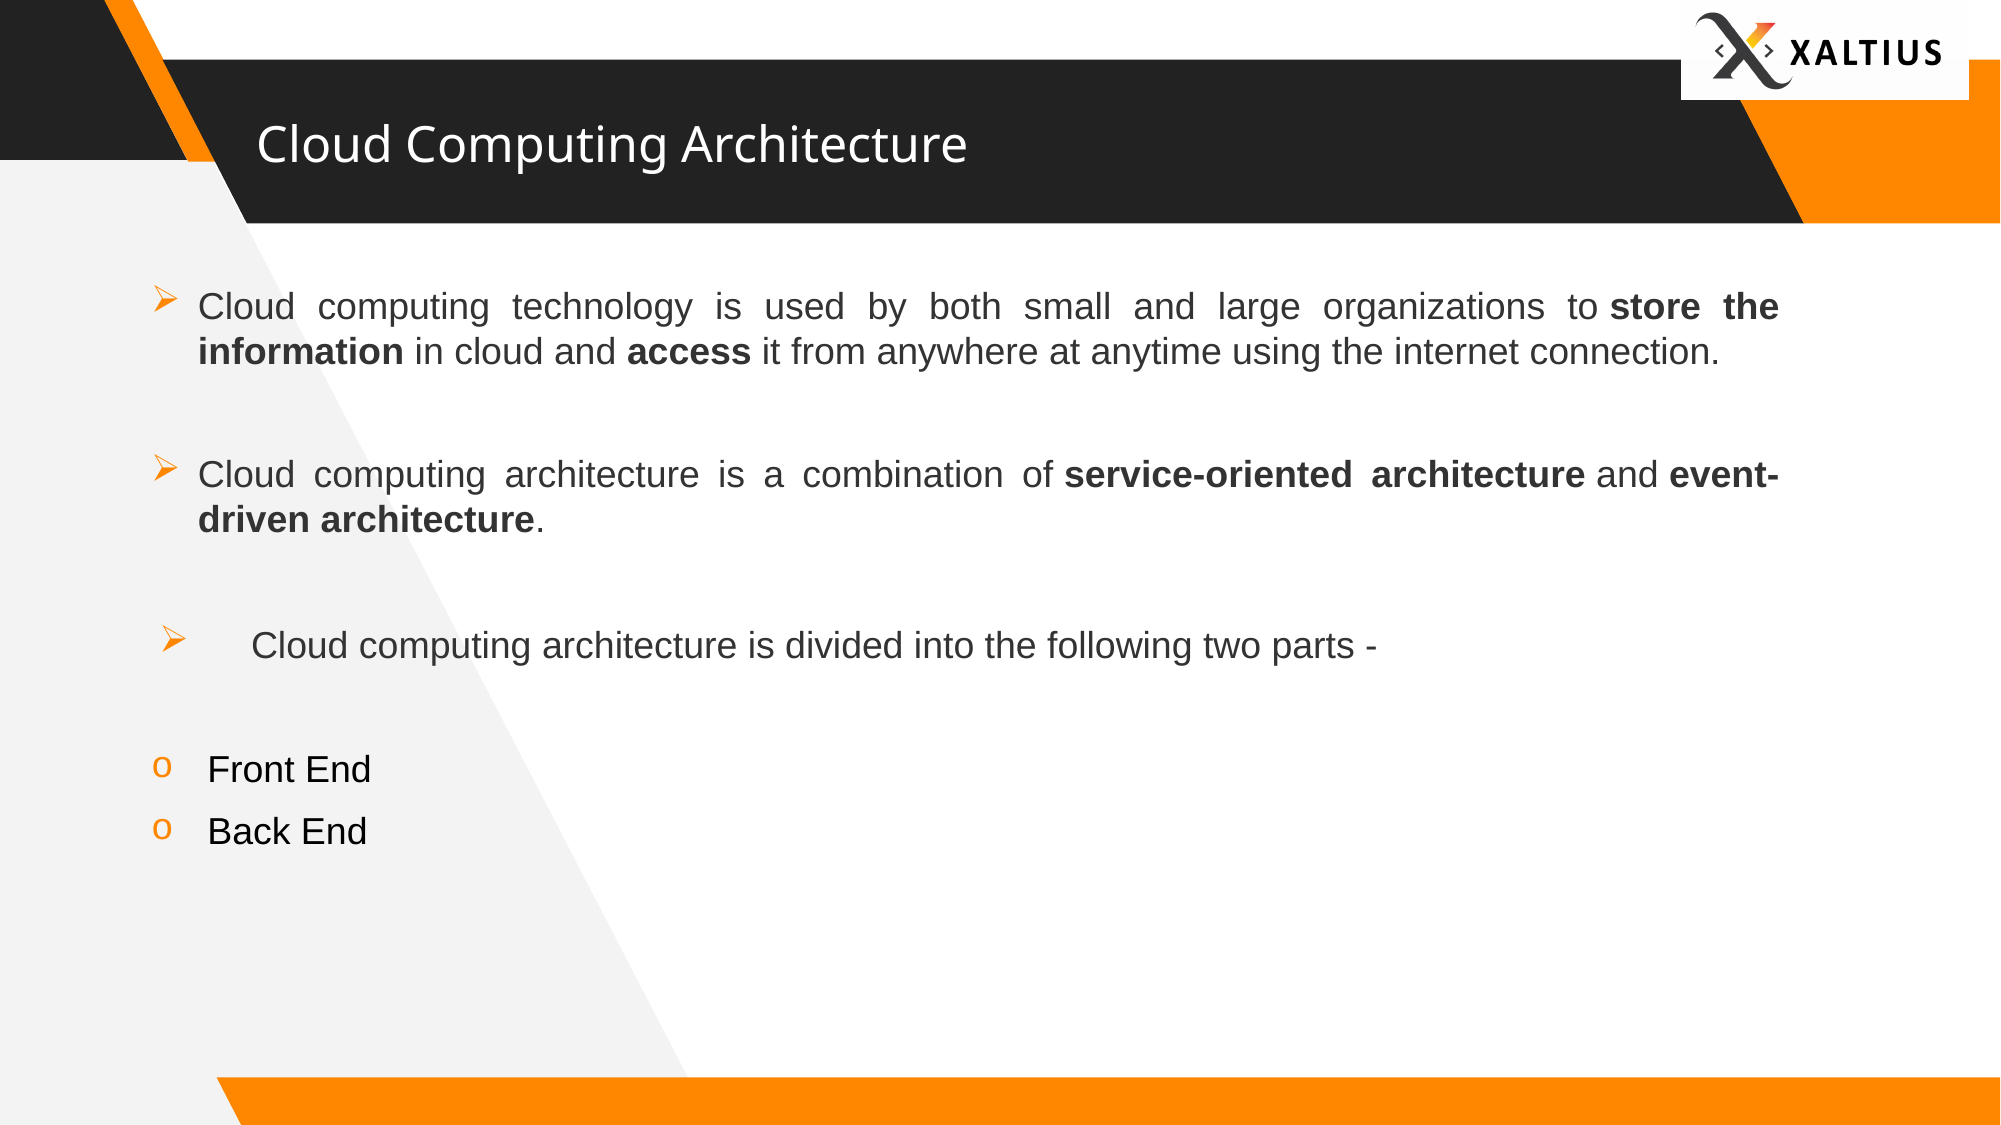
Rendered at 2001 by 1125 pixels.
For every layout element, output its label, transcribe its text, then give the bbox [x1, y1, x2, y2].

picture [1681, 2, 1969, 100]
list Cloud computing technology is used by both small and large organizations to store the information in cloud and access it from anywhere at anytime using the internet connection. Cloud computing architecture is a combination of service-oriented architecture and event-driven architecture. Cloud computing architecture is divided into the following two parts - Front End Back End [136, 266, 1795, 1065]
title Cloud Computing Architecture [241, 60, 1713, 225]
